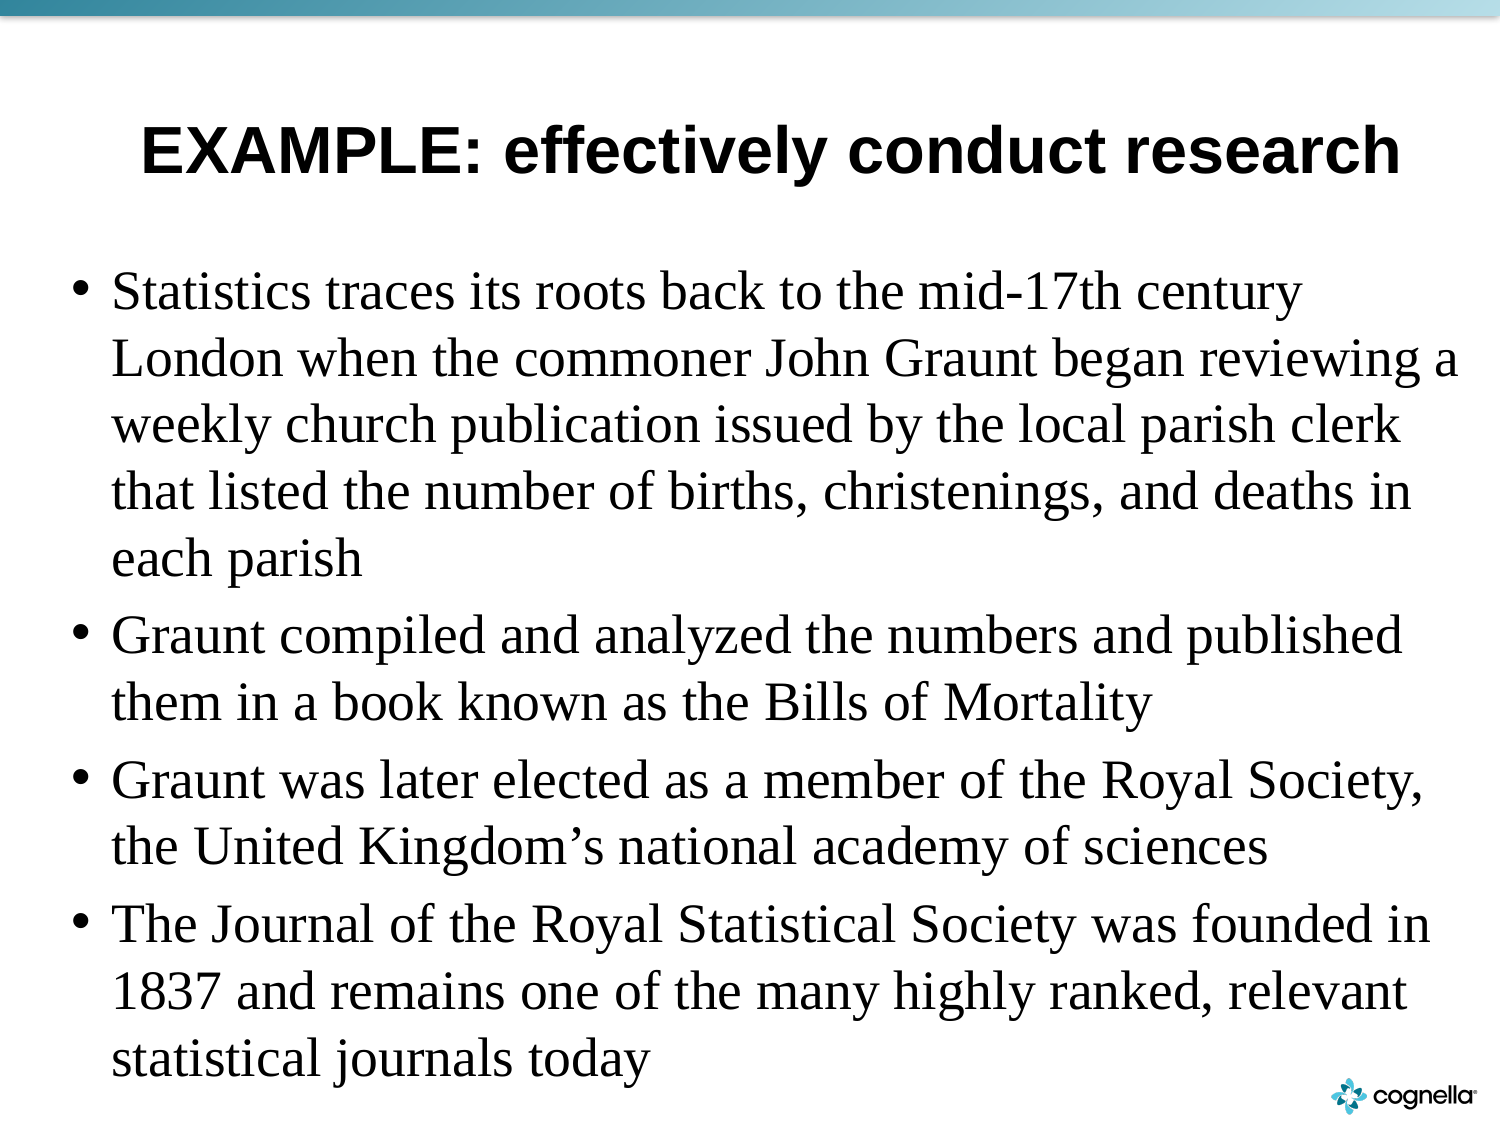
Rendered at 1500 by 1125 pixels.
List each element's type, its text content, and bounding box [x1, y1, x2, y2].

title EXAMPLE: effectively conduct research [82, 24, 1463, 246]
list Statistics traces its roots back to the mid-17th century London when the commoner John Graunt began reviewing a weekly church publication issued by the local parish clerk that listed the number of births, christenings, and deaths in each parish Graunt compiled and analyzed the numbers and published them in a book known as the Bills of Mortality Graunt was later elected as a member of the Royal Society, the United Kingdom’s national academy of sciences The Journal of the Royal Statistical Society was founded in 1837 and remains one of the many highly ranked, relevant statistical journals today [56, 246, 1489, 1100]
picture [1330, 1100, 1478, 1115]
